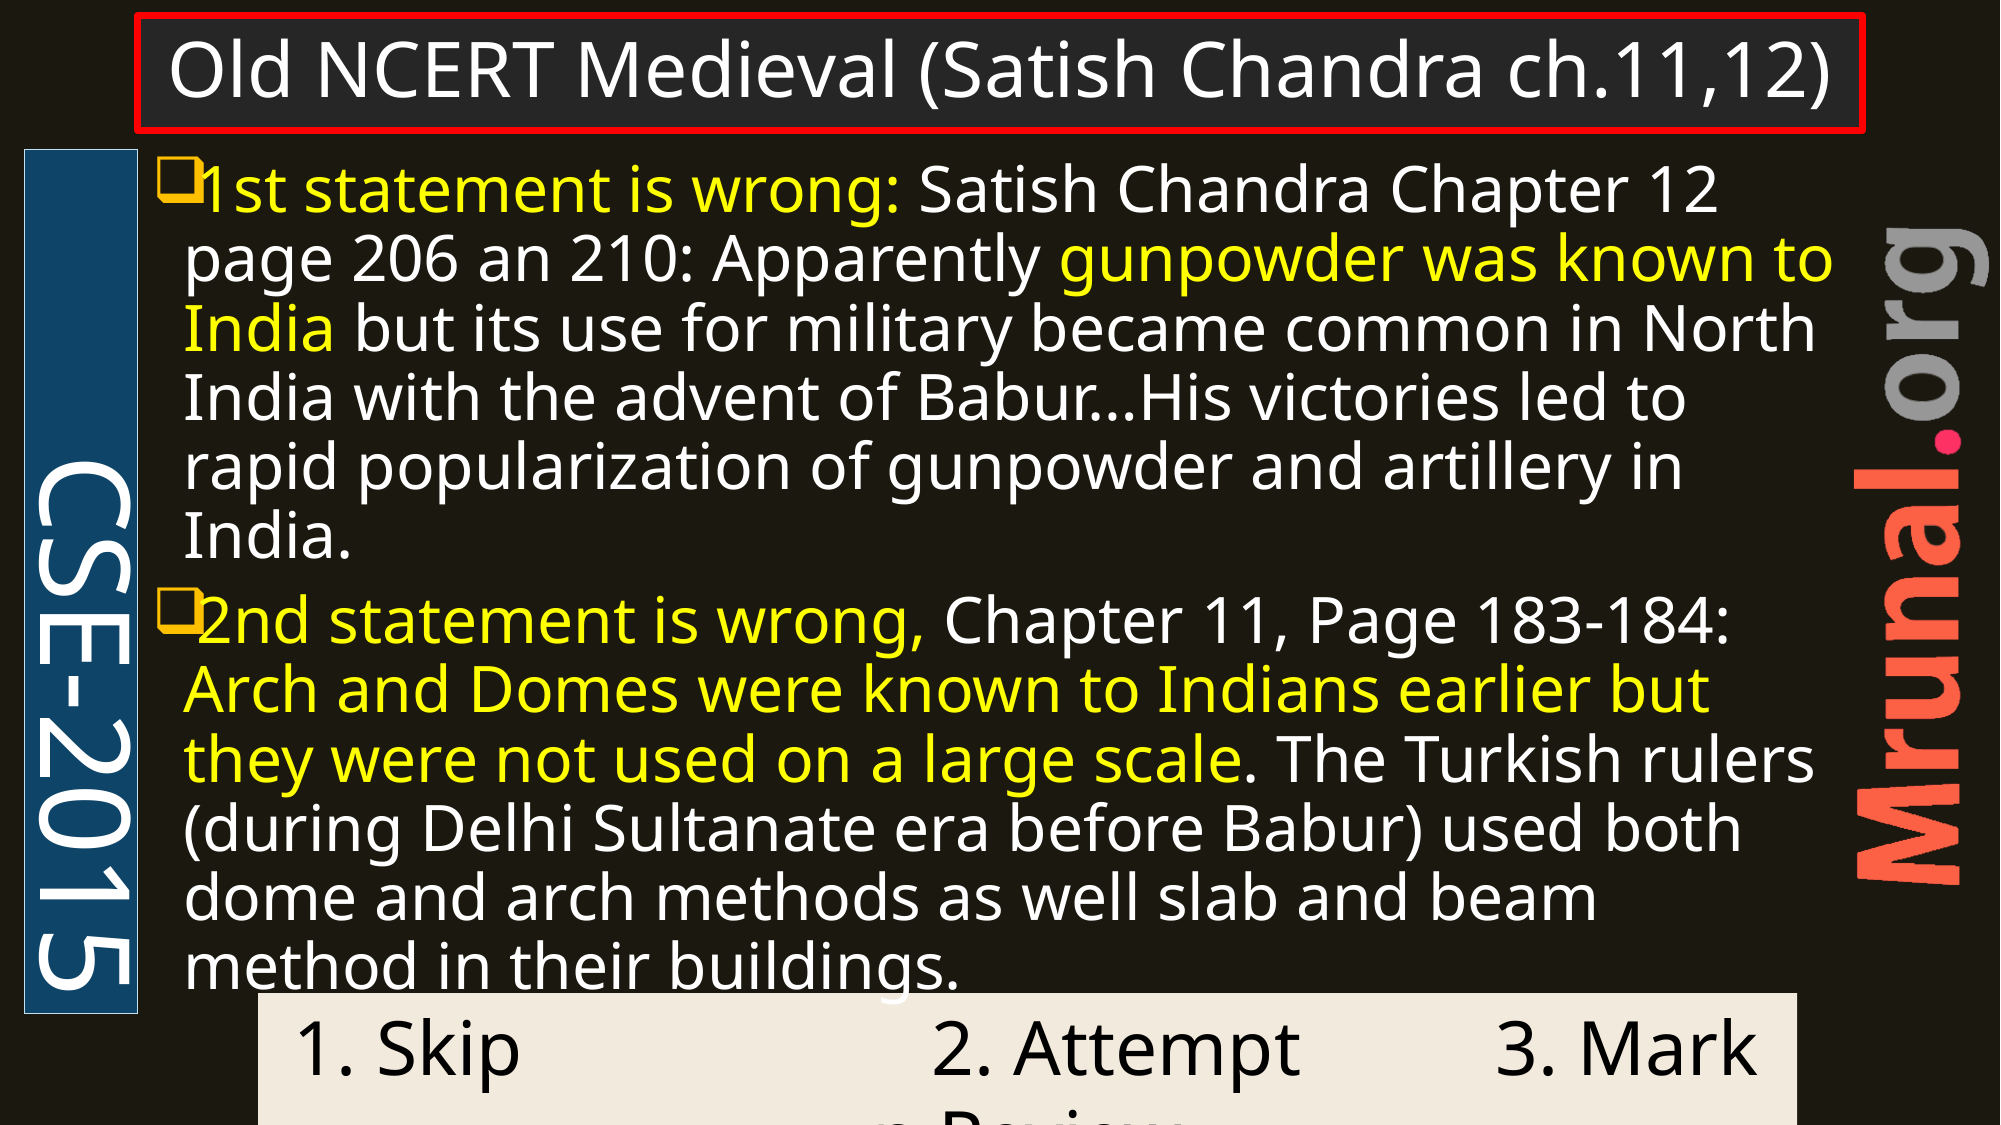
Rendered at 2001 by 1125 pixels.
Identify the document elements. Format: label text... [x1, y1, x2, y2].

title Old NCERT Medieval (Satish Chandra ch.11,12) [134, 12, 1866, 134]
list 1st statement is wrong: Satish Chandra Chapter 12 page 206 an 210: Apparently gunpowder was known to India but its use for military became common in North India with the advent of Babur…His victories led to rapid popularization of gunpowder and artillery in India. 2nd statement is wrong, Chapter 11, Page 183-184: Arch and Domes were known to Indians earlier but they were not used on a large scale. The Turkish rulers (during Delhi Sultanate era before Babur) used both dome and arch methods as well slab and beam method in their buildings. [138, 149, 1863, 1014]
picture [1863, 223, 2000, 894]
list CSE-2015 [24, 149, 138, 1014]
